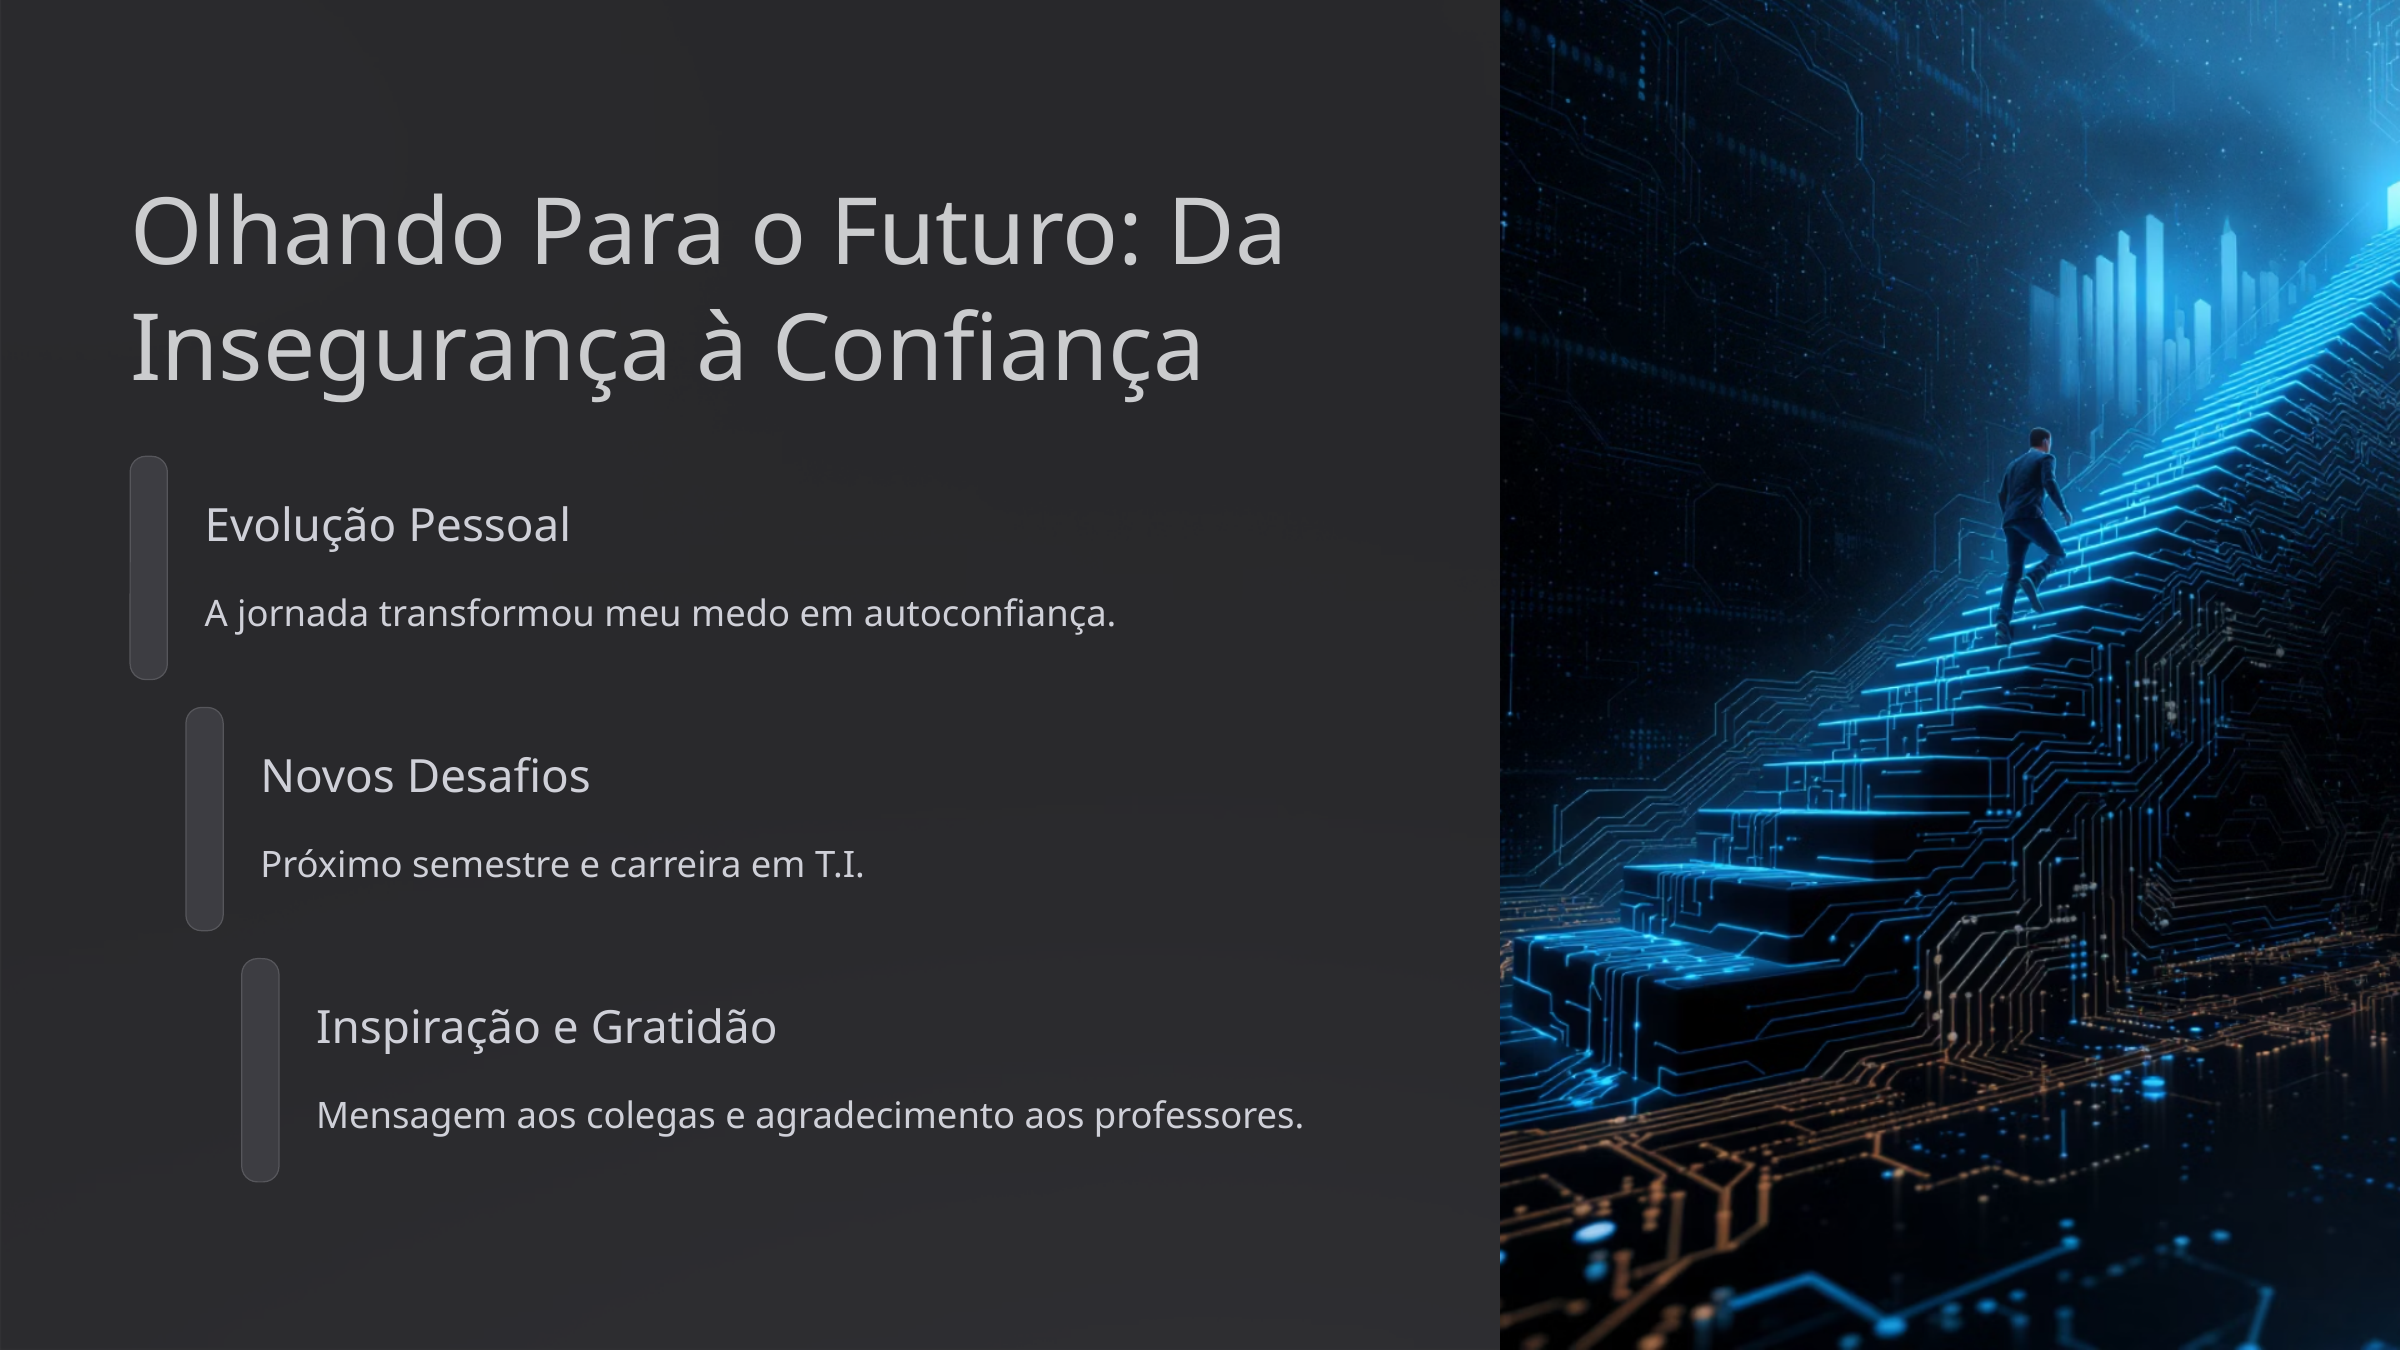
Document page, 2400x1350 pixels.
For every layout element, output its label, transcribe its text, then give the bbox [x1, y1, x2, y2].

text_box Próximo semestre e carreira em T.I. [260, 825, 1370, 885]
picture [2383, 263, 2400, 272]
picture [1499, 0, 2400, 1350]
text_box Mensagem aos colegas e agradecimento aos professores. [316, 1076, 1370, 1136]
text_box Olhando Para o Futuro: Da Insegurança à Confiança [130, 168, 1370, 401]
text_box Evolução Pessoal [204, 493, 670, 552]
text_box [241, 958, 279, 1182]
text_box [185, 707, 224, 931]
text_box A jornada transformou meu medo em autoconfiança. [204, 574, 1370, 634]
text_box [130, 456, 168, 680]
text_box Novos Desafios [260, 744, 726, 803]
text_box Inspiração e Gratidão [316, 995, 782, 1054]
